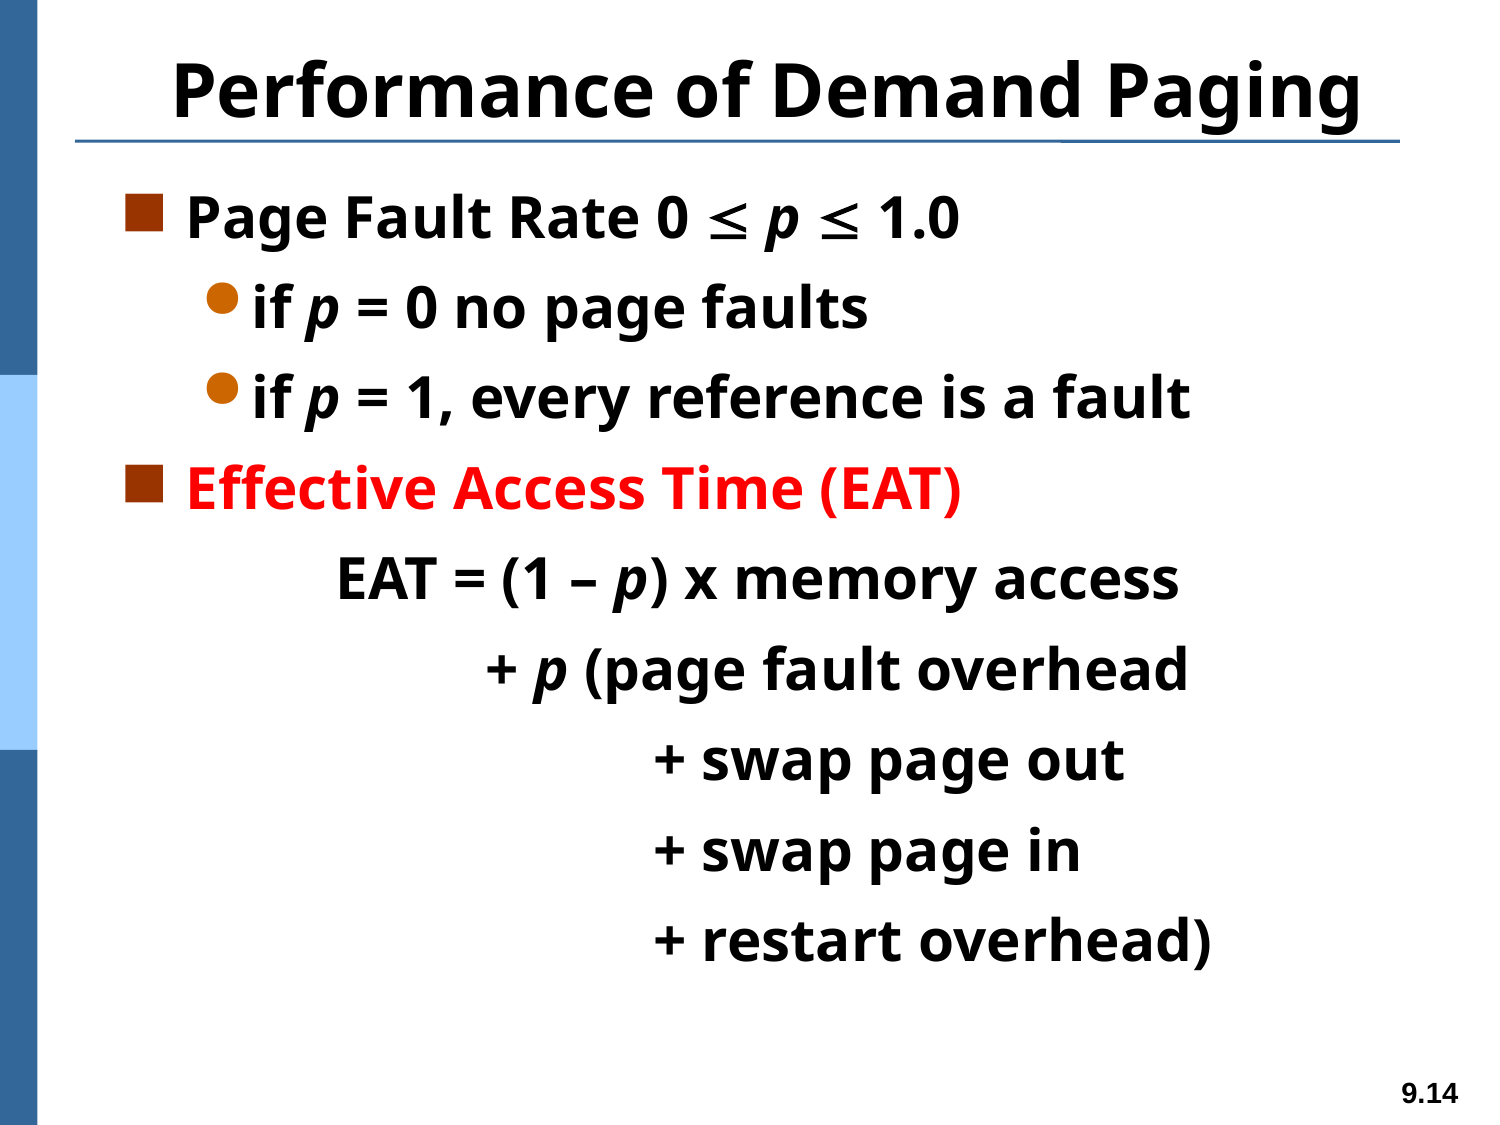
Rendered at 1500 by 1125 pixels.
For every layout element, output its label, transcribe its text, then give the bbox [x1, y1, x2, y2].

list Page Fault Rate 0  p  1.0 if p = 0 no page faults if p = 1, every reference is a fault Effective Access Time (EAT) EAT = (1 – p) x memory access + p (page fault overhead + swap page out + swap page in + restart overhead) [114, 172, 1465, 916]
title Performance of Demand Paging [92, 45, 1443, 141]
